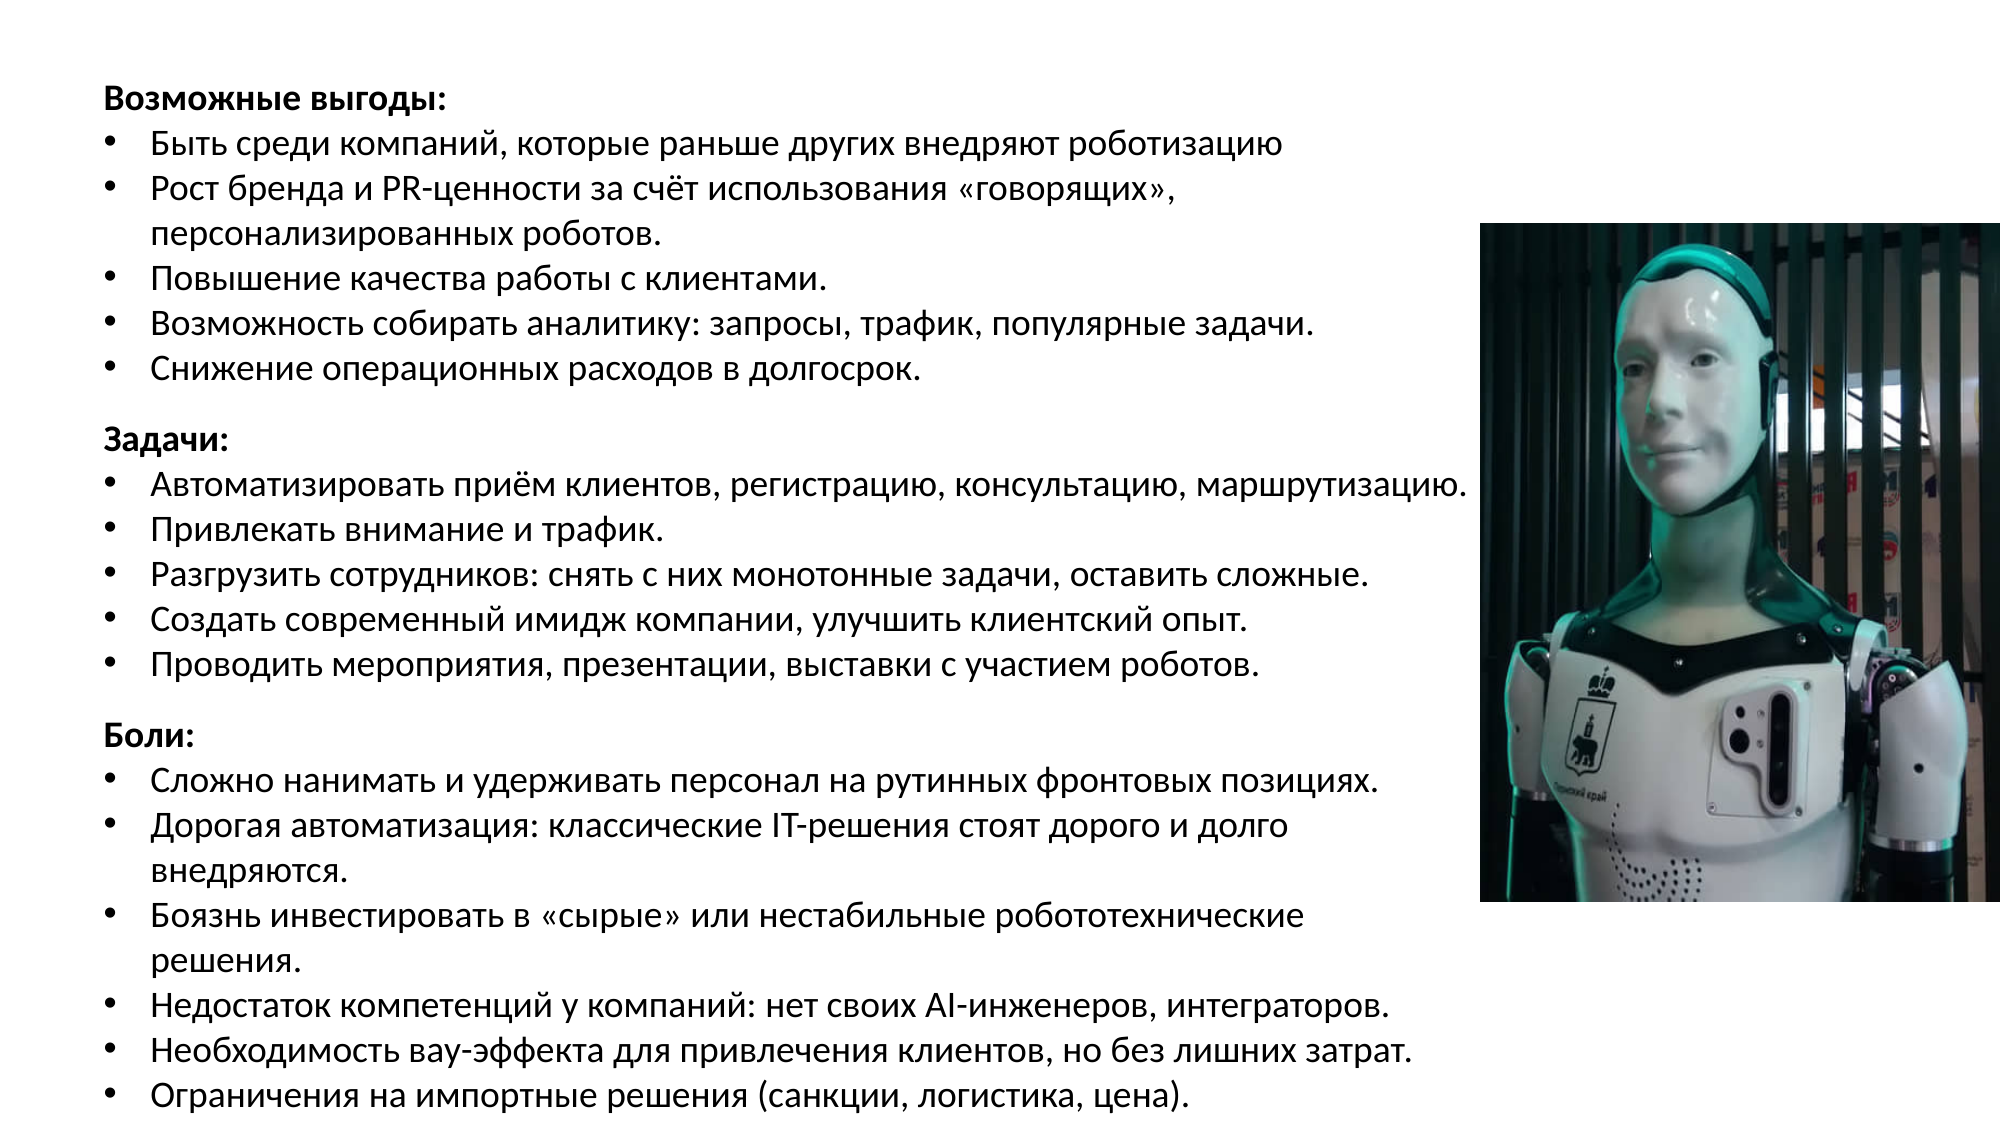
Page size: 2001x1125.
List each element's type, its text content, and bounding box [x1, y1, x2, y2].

text_box Задачи: Автоматизировать приём клиентов, регистрацию, консультацию, маршрутизацию. Привлекать внимание и трафик. Разгрузить сотрудников: снять с них монотонные задачи, оставить сложные. Создать современный имидж компании, улучшить клиентский опыт. Проводить мероприятия, презентации, выставки с участием роботов. [88, 406, 1480, 737]
text_box Боли: Сложно нанимать и удерживать персонал на рутинных фронтовых позициях. Дорогая автоматизация: классические IT-решения стоят дорого и долго внедряются. Боязнь инвестировать в «сырые» или нестабильные робототехнические решения. Недостаток компетенций у компаний: нет своих AI-инженеров, интеграторов. Необходимость вау-эффекта для привлечения клиентов, но без лишних затрат. Ограничения на импортные решения (санкции, логистика, цена). [88, 702, 1455, 1125]
picture [1480, 223, 2000, 902]
text_box Возможные выгоды: Быть среди компаний, которые раньше других внедряют роботизацию Рост бренда и PR-ценности за счёт использования «говорящих», персонализированных роботов. Повышение качества работы с клиентами. Возможность собирать аналитику: запросы, трафик, популярные задачи. Снижение операционных расходов в долгосрок. [88, 65, 1556, 406]
